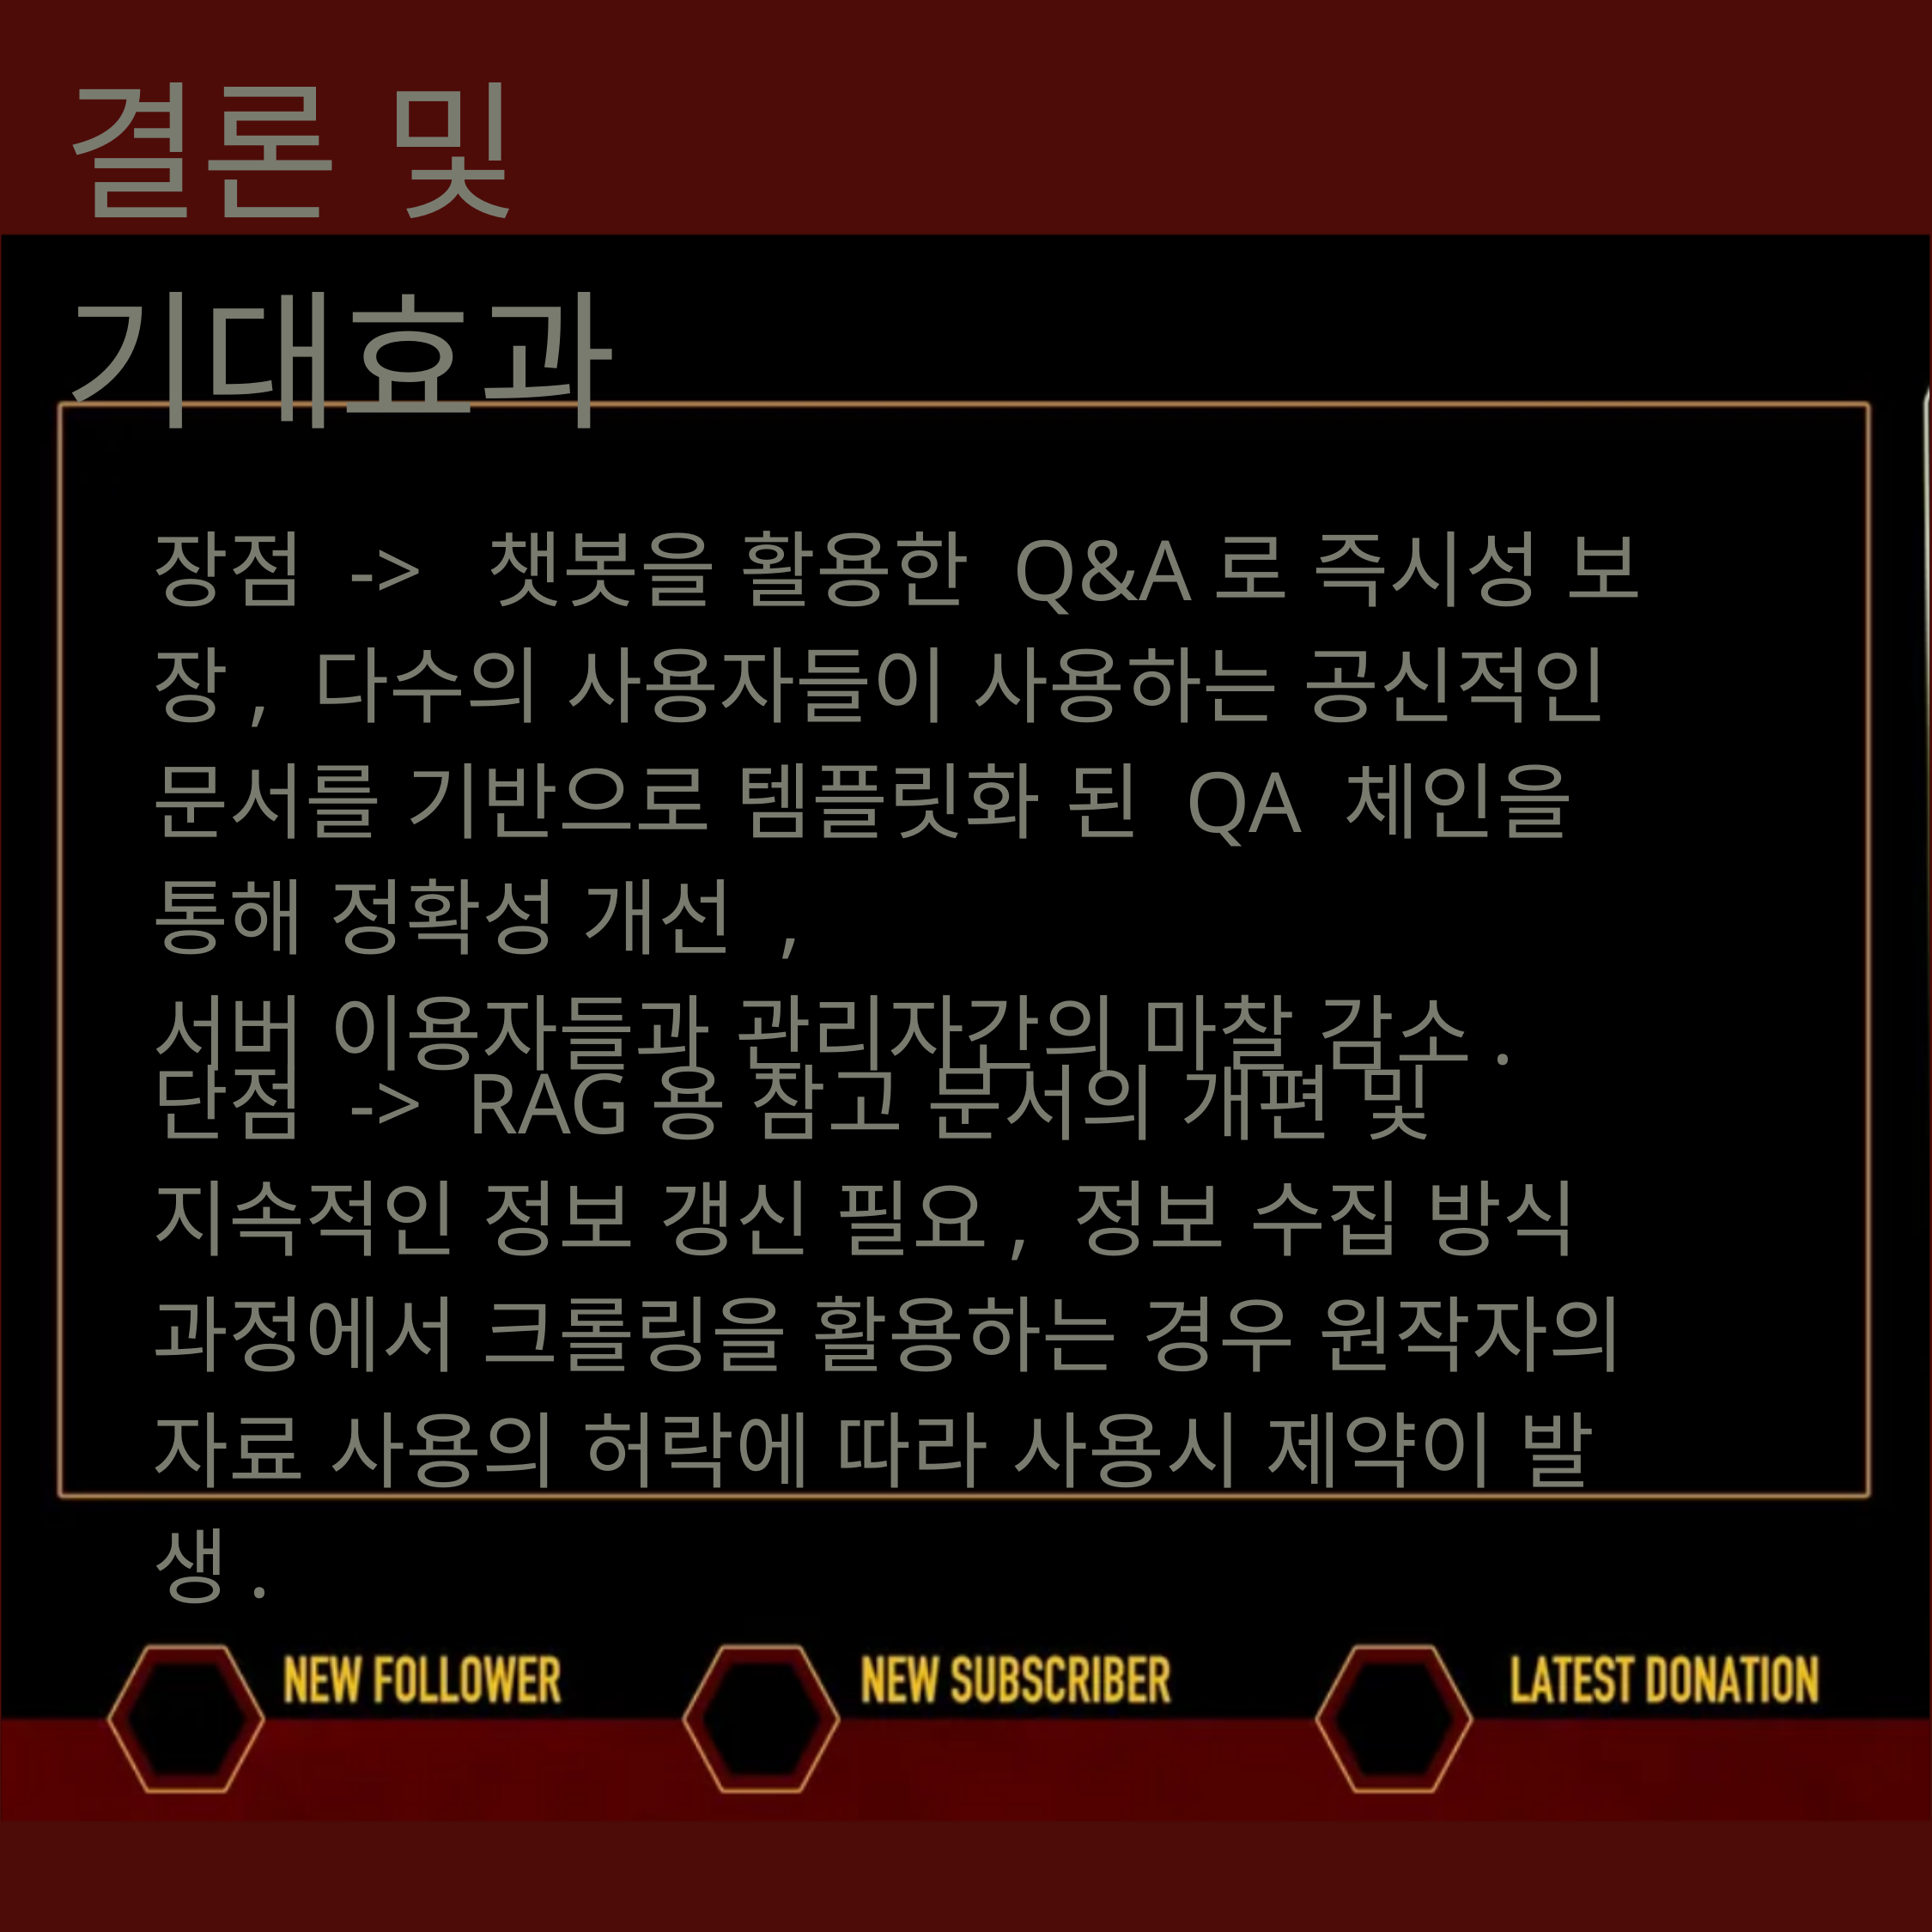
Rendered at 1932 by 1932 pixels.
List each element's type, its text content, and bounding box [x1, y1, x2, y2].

picture [0, 232, 1932, 1826]
text_box 결론 및 기대효과 [50, 21, 1072, 230]
